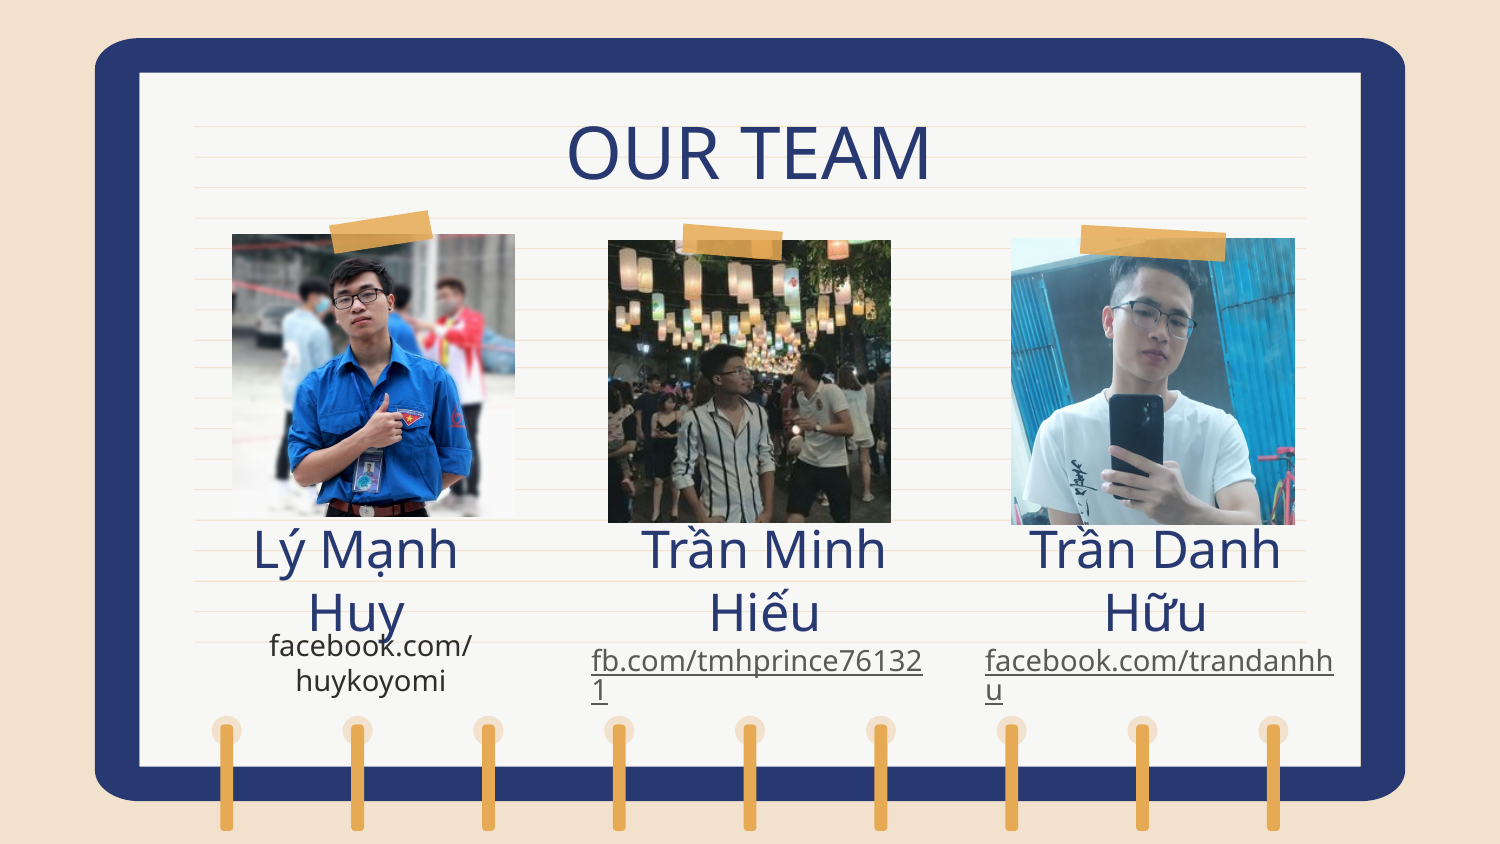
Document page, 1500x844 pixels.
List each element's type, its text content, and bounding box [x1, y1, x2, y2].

title Trần Danh Hữu [970, 535, 1342, 612]
picture [608, 240, 892, 523]
subtitle facebook.com/huykoyomi [182, 612, 560, 712]
picture [231, 233, 515, 518]
title Lý Mạnh Huy [182, 535, 530, 612]
text_box [1080, 224, 1227, 236]
text_box [682, 223, 783, 238]
picture [1011, 238, 1295, 525]
text_box [329, 210, 432, 232]
subtitle facebook.com/trandanhhu [970, 612, 1357, 712]
title OUR TEAM [116, 88, 1383, 213]
title Trần Minh Hiếu [576, 535, 954, 623]
subtitle fb.com/tmhprince761321 [576, 612, 946, 712]
